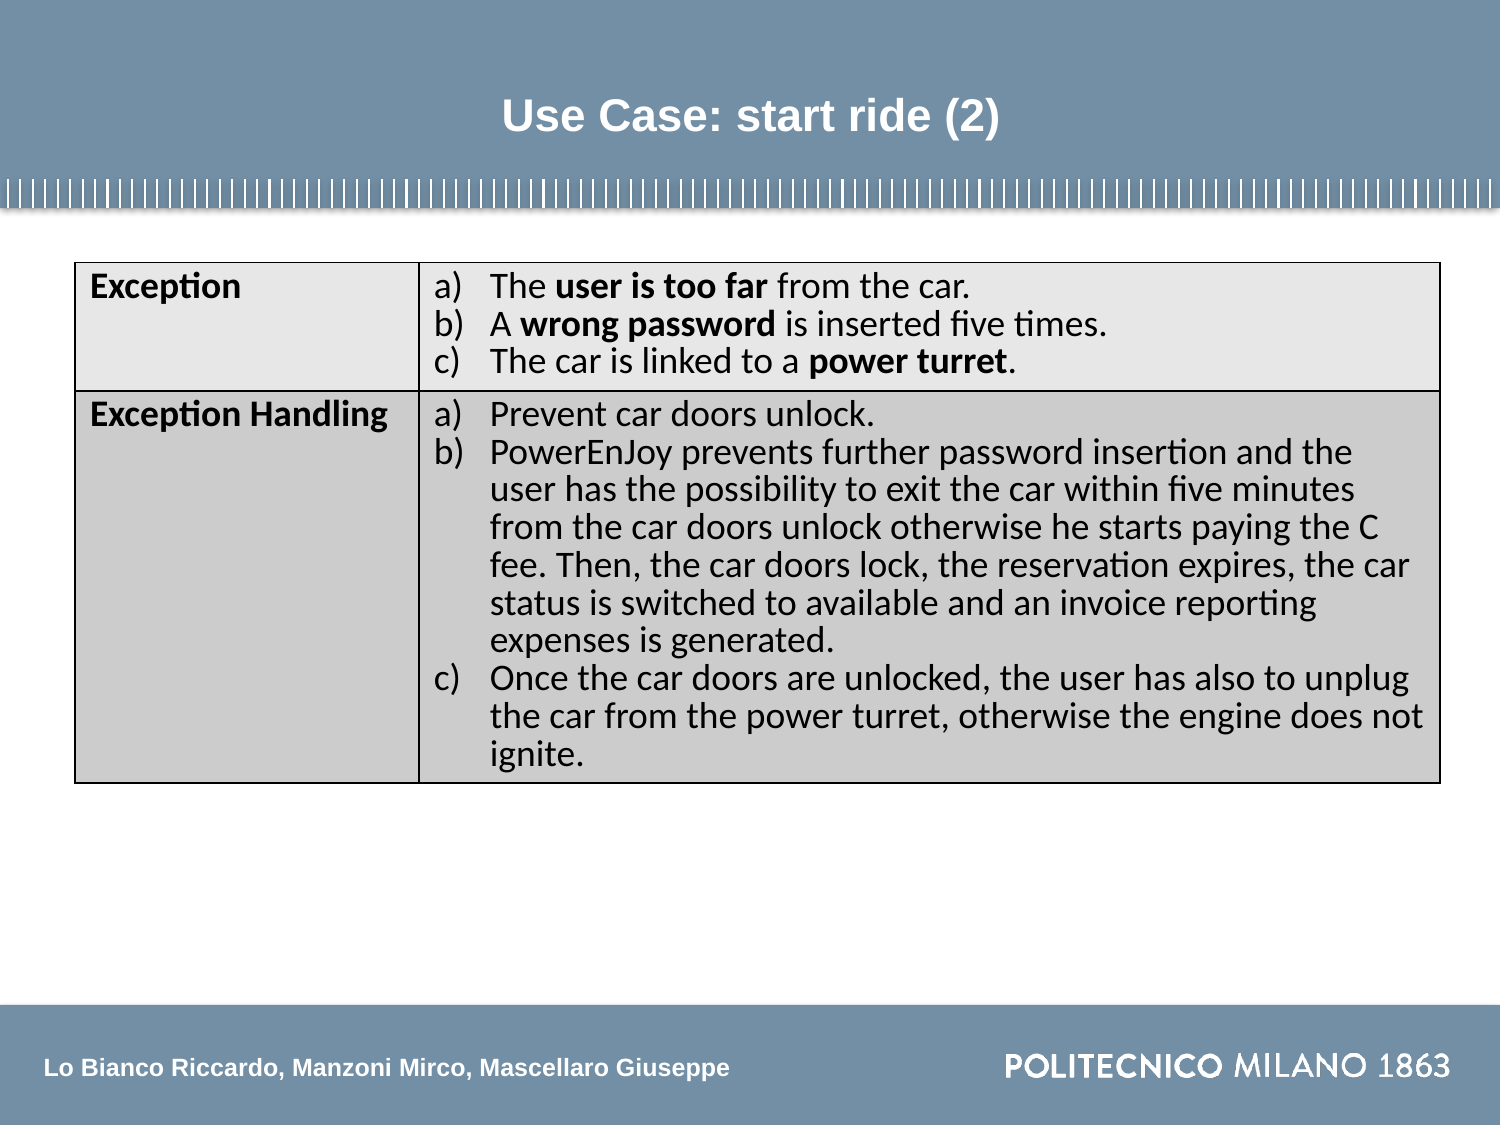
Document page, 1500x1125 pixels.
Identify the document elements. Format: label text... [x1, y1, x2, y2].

table_cell Exception Handling [76, 392, 418, 782]
table_cell Prevent car doors unlock. PowerEnJoy prevents further password insertion and the user has the possibility to exit the car within five minutes from the car doors unlock otherwise he starts paying the C fee. Then, the car doors lock, the reservation expires, the car status is switched to available and an invoice reporting expenses is generated. Once the car doors are unlocked, the user has also to unplug the car from the power turret, otherwise the engine does not ignite. [420, 392, 1439, 782]
picture [999, 1041, 1456, 1089]
table_header The user is too far from the car. A wrong password is inserted five times. The car is linked to a power turret. [420, 263, 1439, 390]
title Use Case: start ride (2) [47, 22, 1455, 161]
table_header Exception [76, 263, 418, 390]
